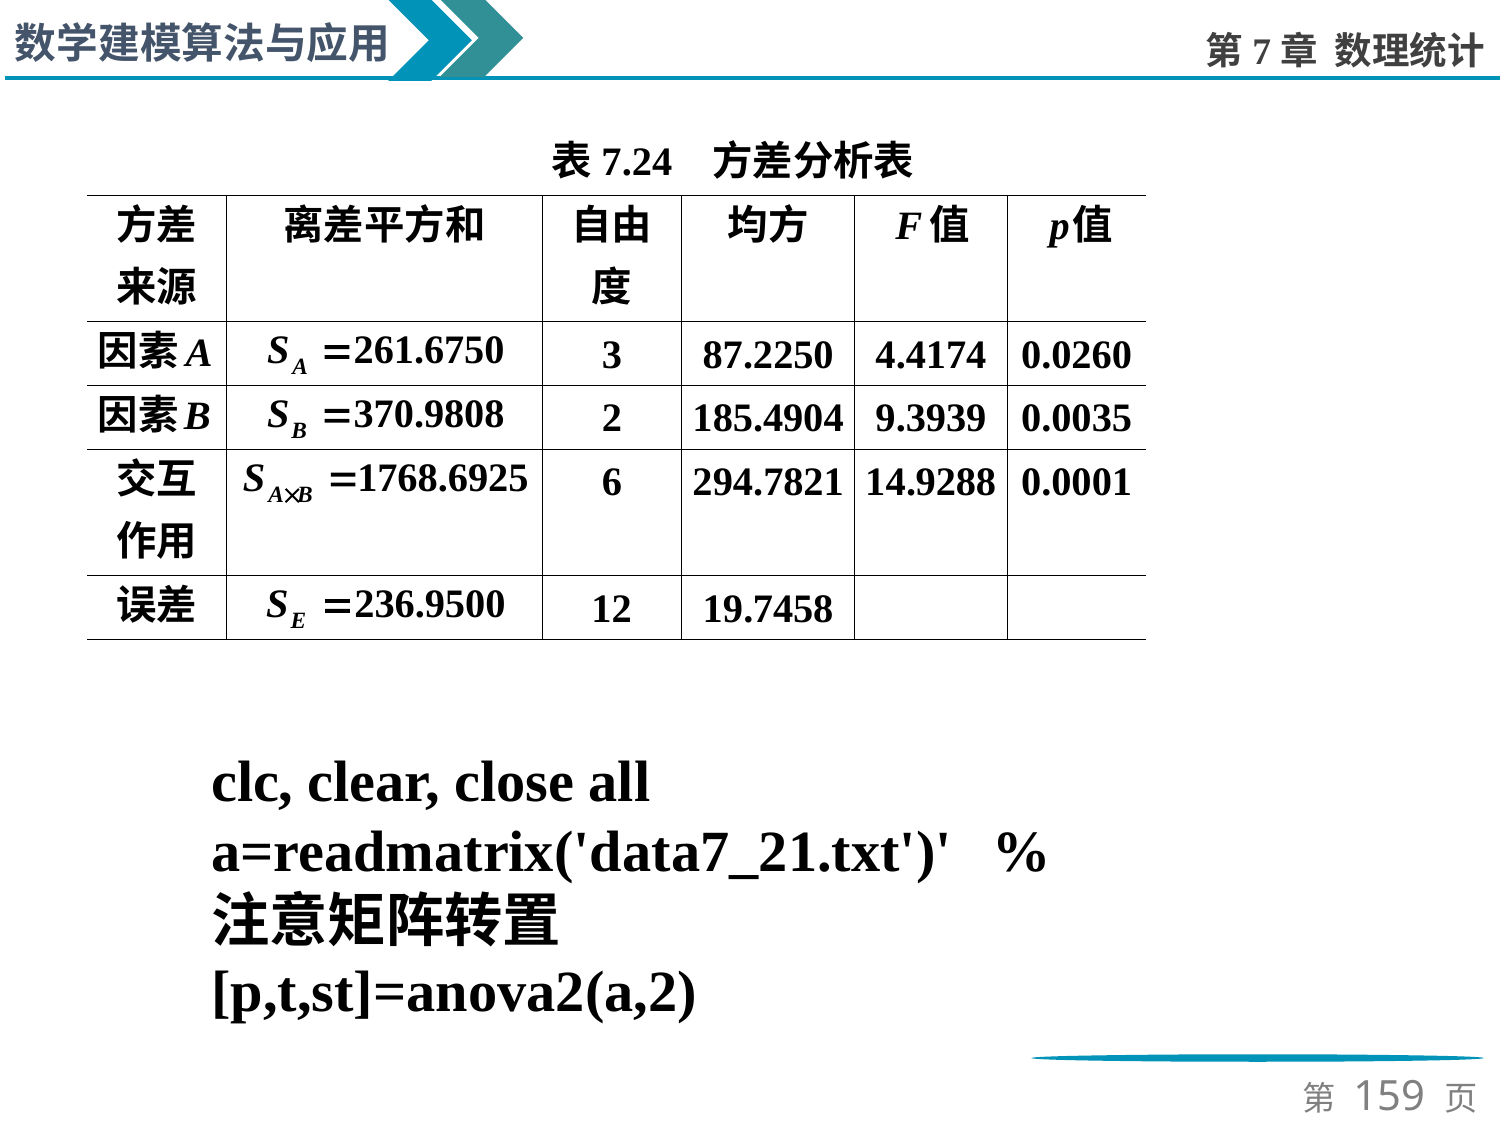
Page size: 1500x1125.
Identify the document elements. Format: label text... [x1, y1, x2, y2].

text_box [87, 132, 1377, 766]
text_box clc, clear, close all a=readmatrix('data7_21.txt')' %注意矩阵转置 [p,t,st]=anova2(a,2) [152, 766, 1081, 1031]
